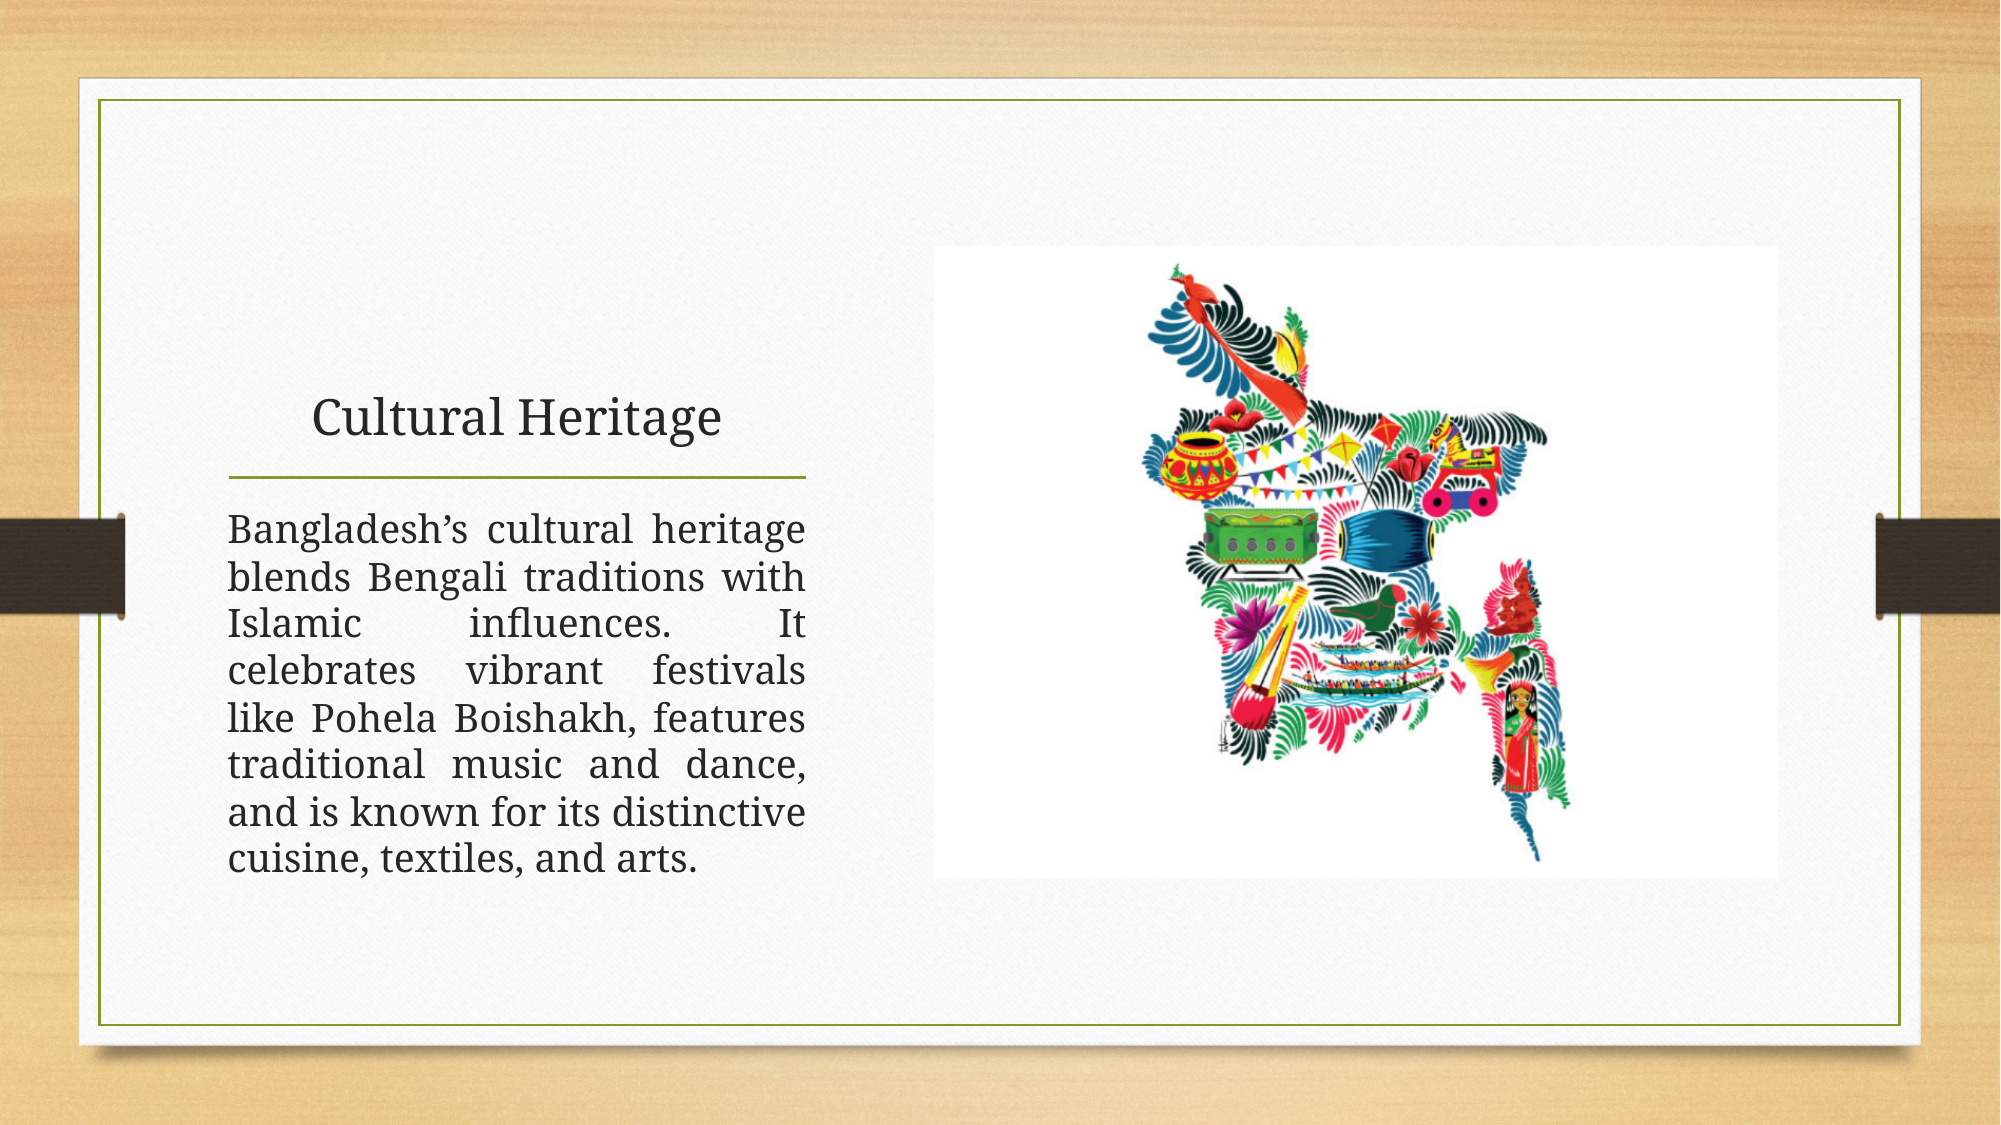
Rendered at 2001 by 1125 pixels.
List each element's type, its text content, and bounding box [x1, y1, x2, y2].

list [933, 245, 1779, 880]
title Cultural Heritage [212, 227, 823, 453]
picture [0, 0, 2001, 1125]
list Bangladesh’s cultural heritage blends Bengali traditions with Islamic influences. It celebrates vibrant festivals like Pohela Boishakh, features traditional music and dance, and is known for its distinctive cuisine, textiles, and arts. [212, 497, 823, 898]
